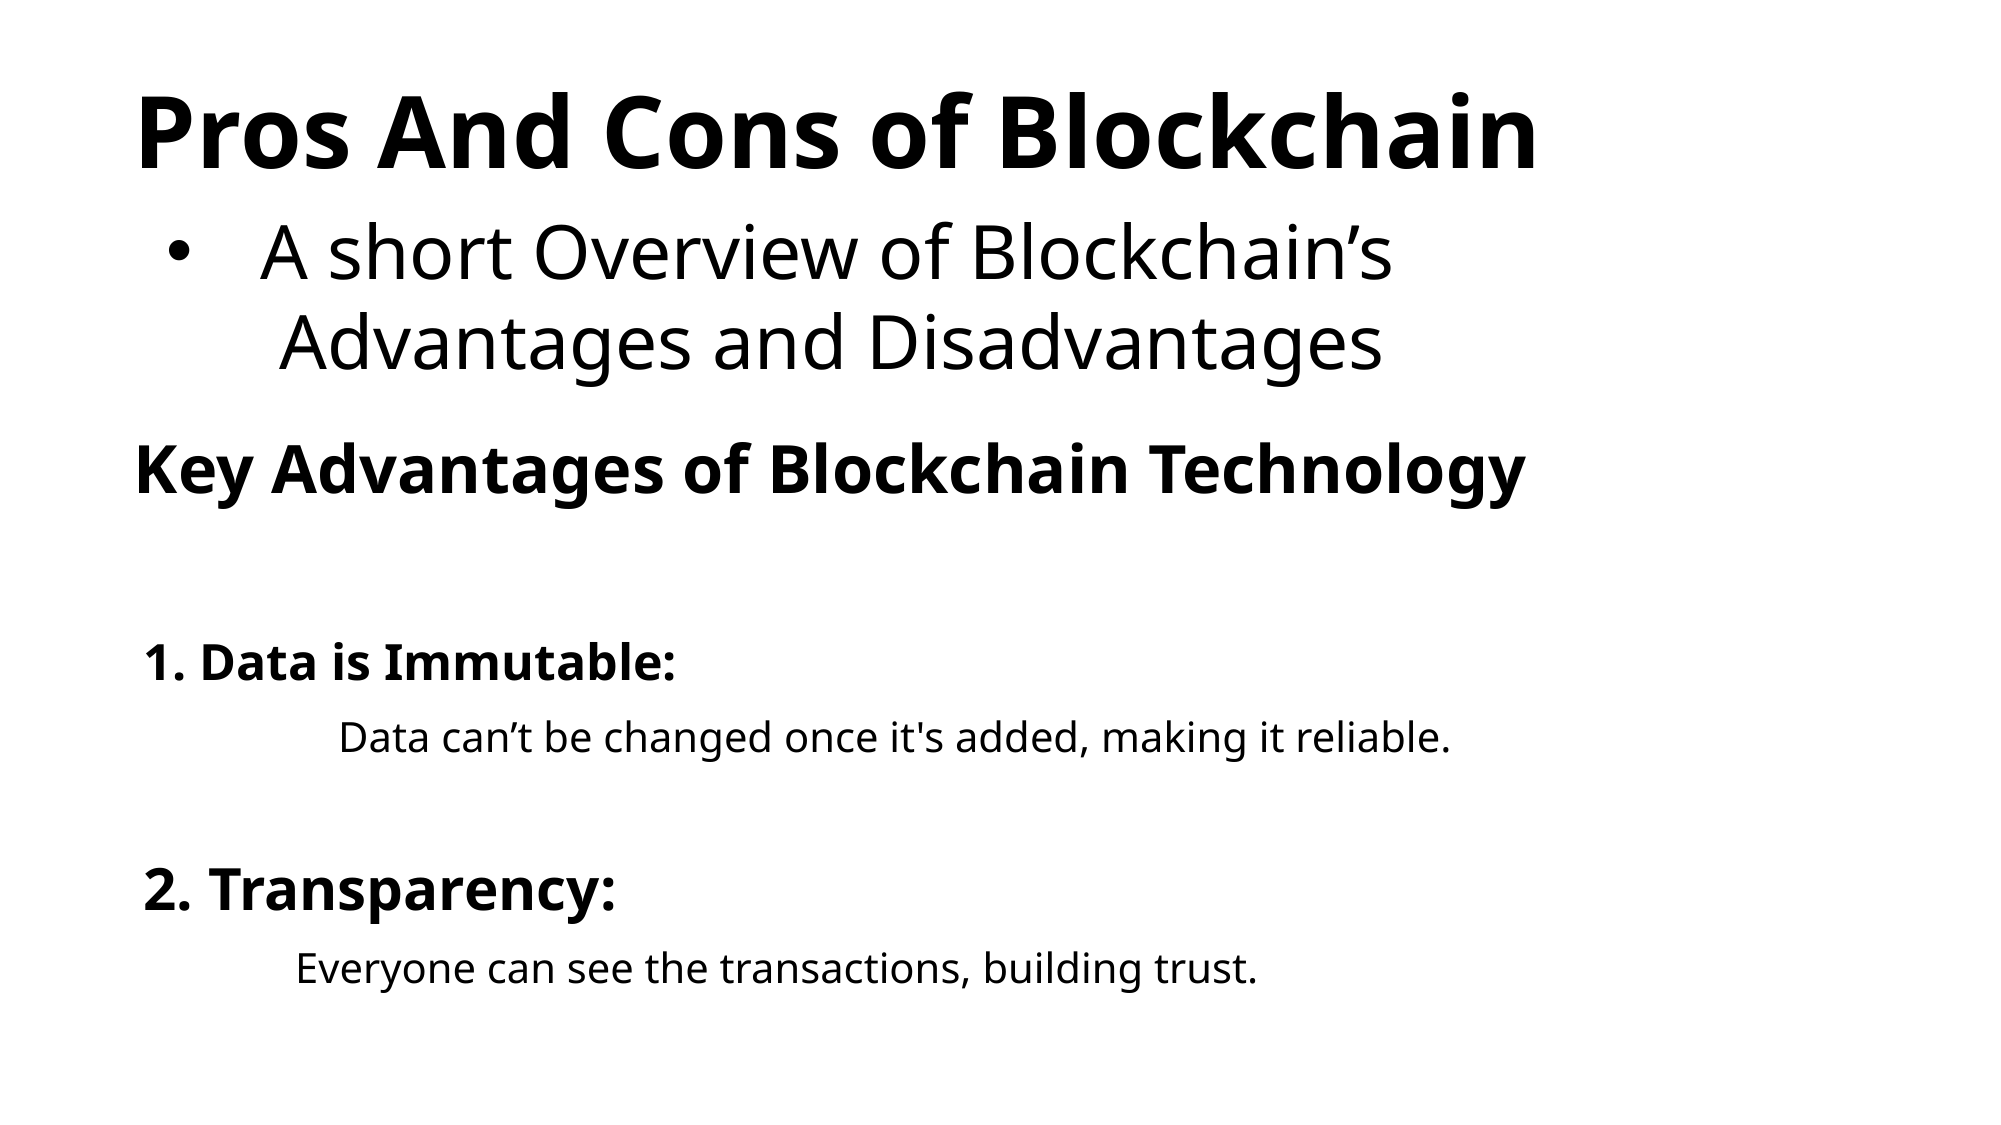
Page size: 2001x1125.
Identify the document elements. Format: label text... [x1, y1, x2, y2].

text_box A short Overview of Blockchain’s Advantages and Disadvantages [151, 197, 1418, 414]
text_box Key Advantages of Blockchain Technology 1. Data is Immutable: Data can’t be changed once it's added, making it reliable. 2. Transparency: Everyone can see the transactions, building trust. [119, 414, 1685, 1125]
text_box Pros And Cons of Blockchain [119, 61, 1630, 196]
